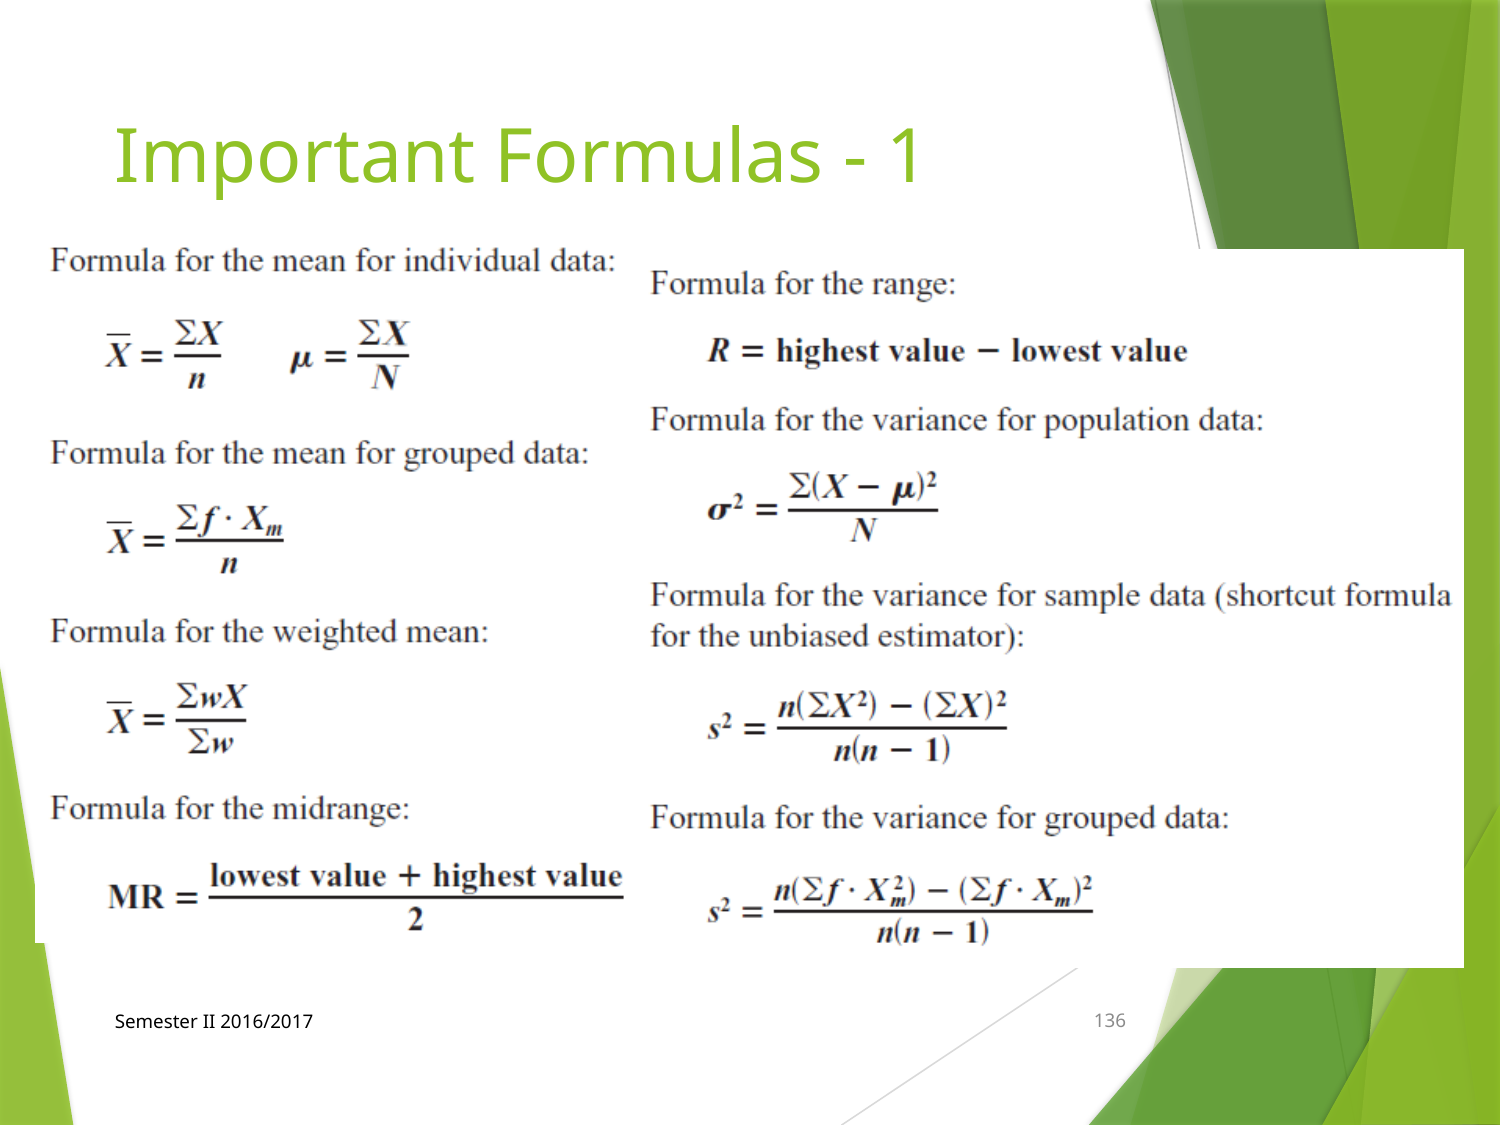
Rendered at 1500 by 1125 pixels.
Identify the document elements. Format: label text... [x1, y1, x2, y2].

title Important Formulas - 1 [99, 99, 1142, 248]
picture [35, 236, 1465, 968]
slide_number 136 [1057, 991, 1142, 1051]
footer Semester II 2016/2017 [99, 991, 859, 1051]
